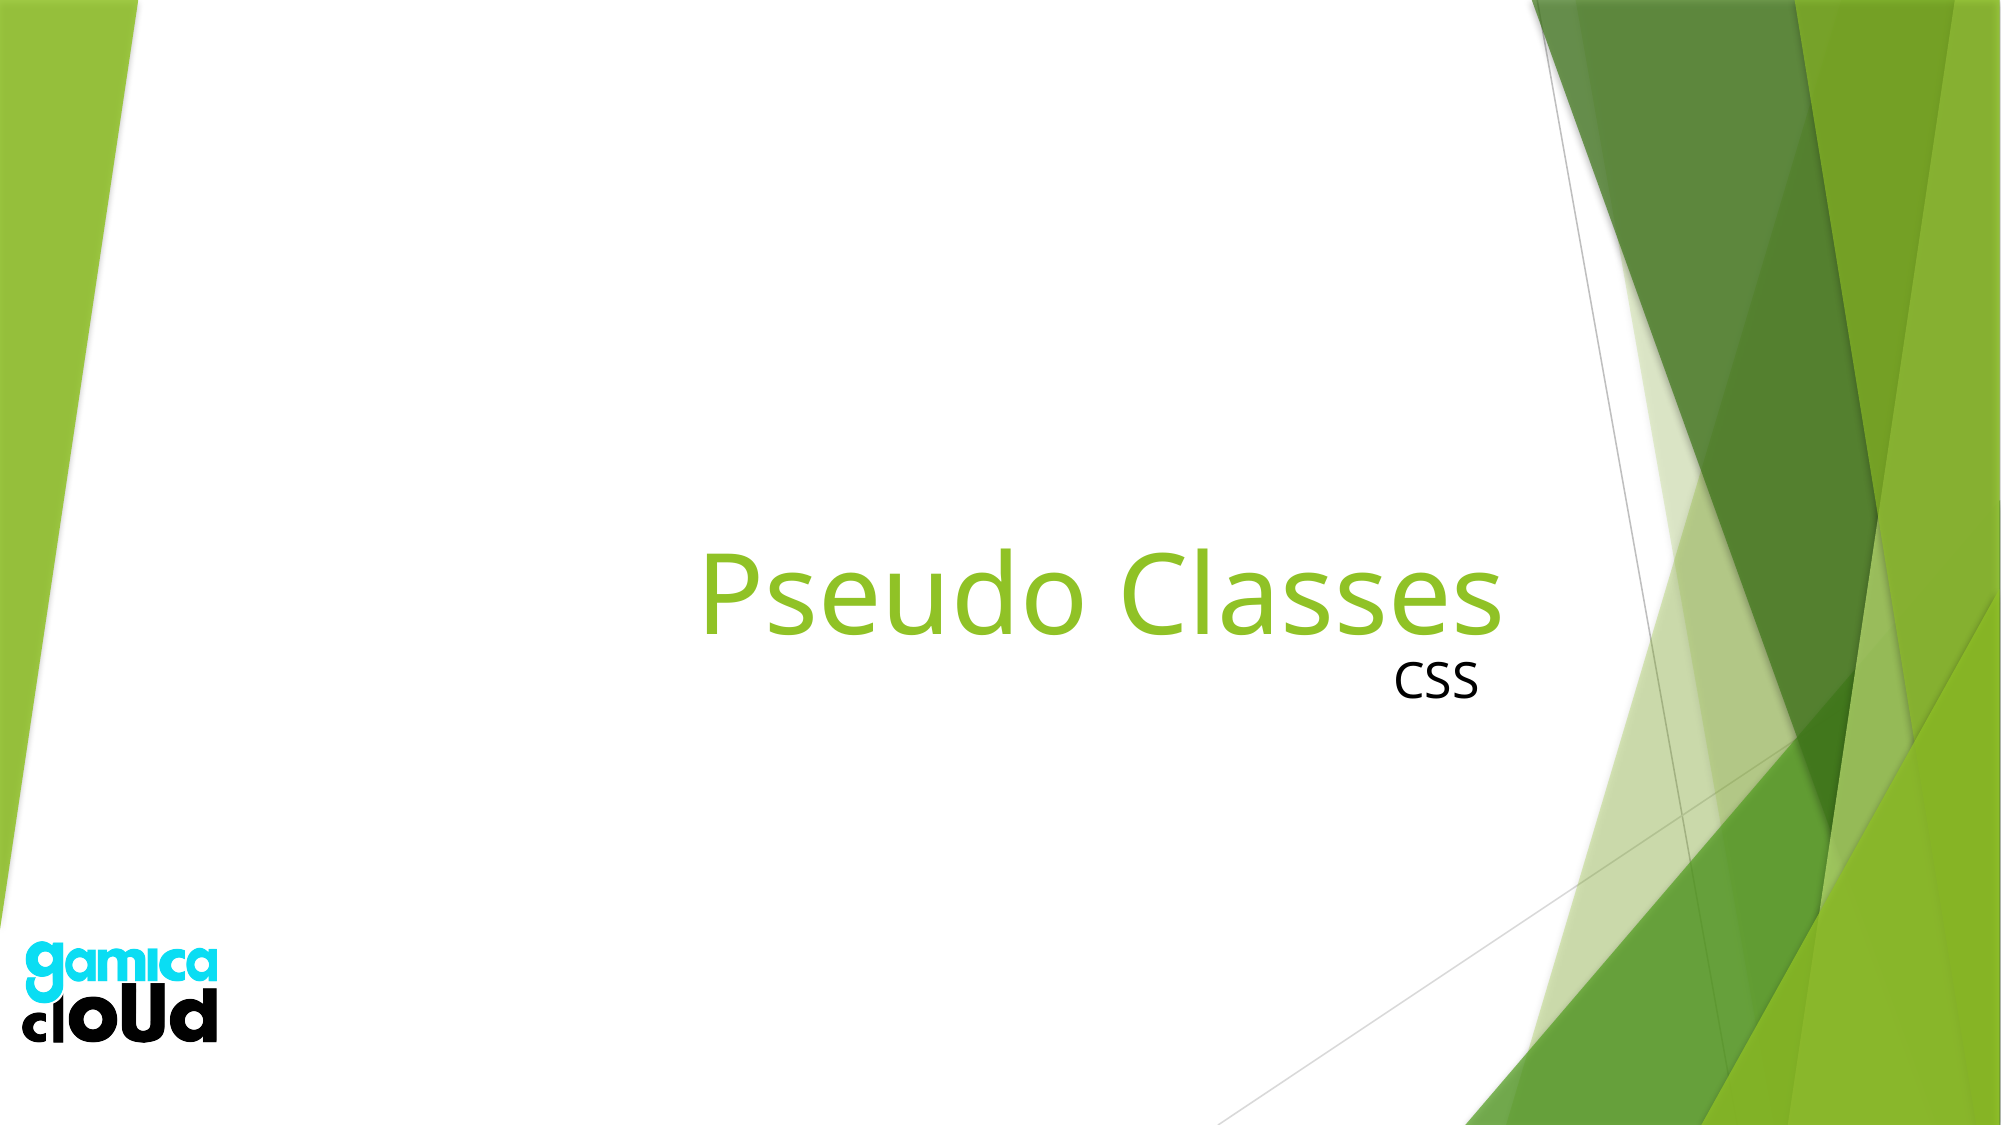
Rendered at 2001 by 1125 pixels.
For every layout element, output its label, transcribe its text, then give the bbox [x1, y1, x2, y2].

title Pseudo Classes [247, 394, 1522, 665]
picture [21, 940, 218, 1043]
text_box CSS [1378, 640, 1495, 716]
